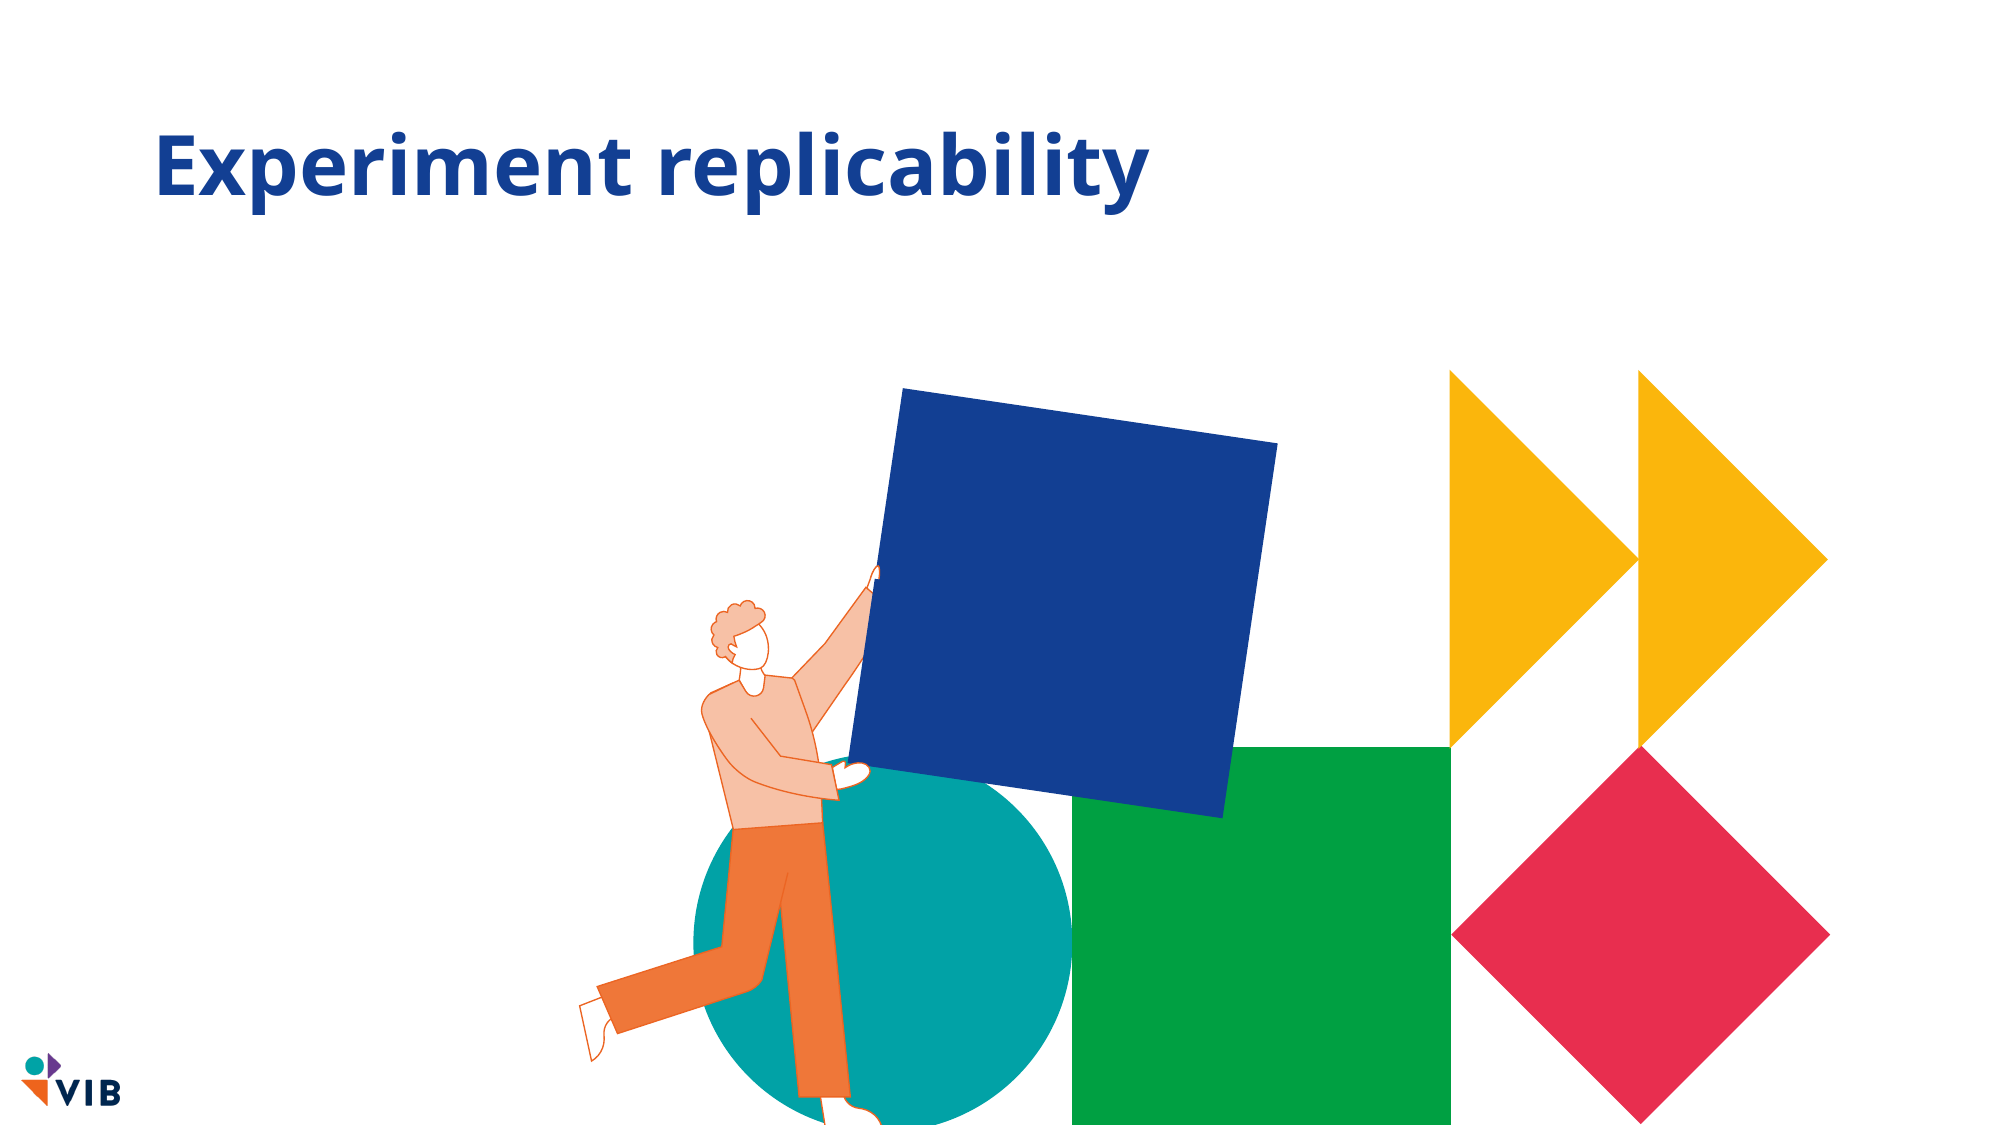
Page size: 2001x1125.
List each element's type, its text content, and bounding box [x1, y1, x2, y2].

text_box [579, 413, 1452, 1125]
title Experiment replicability [137, 59, 1863, 278]
picture [21, 1053, 120, 1106]
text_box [1448, 369, 1829, 749]
text_box [1452, 749, 1831, 1125]
